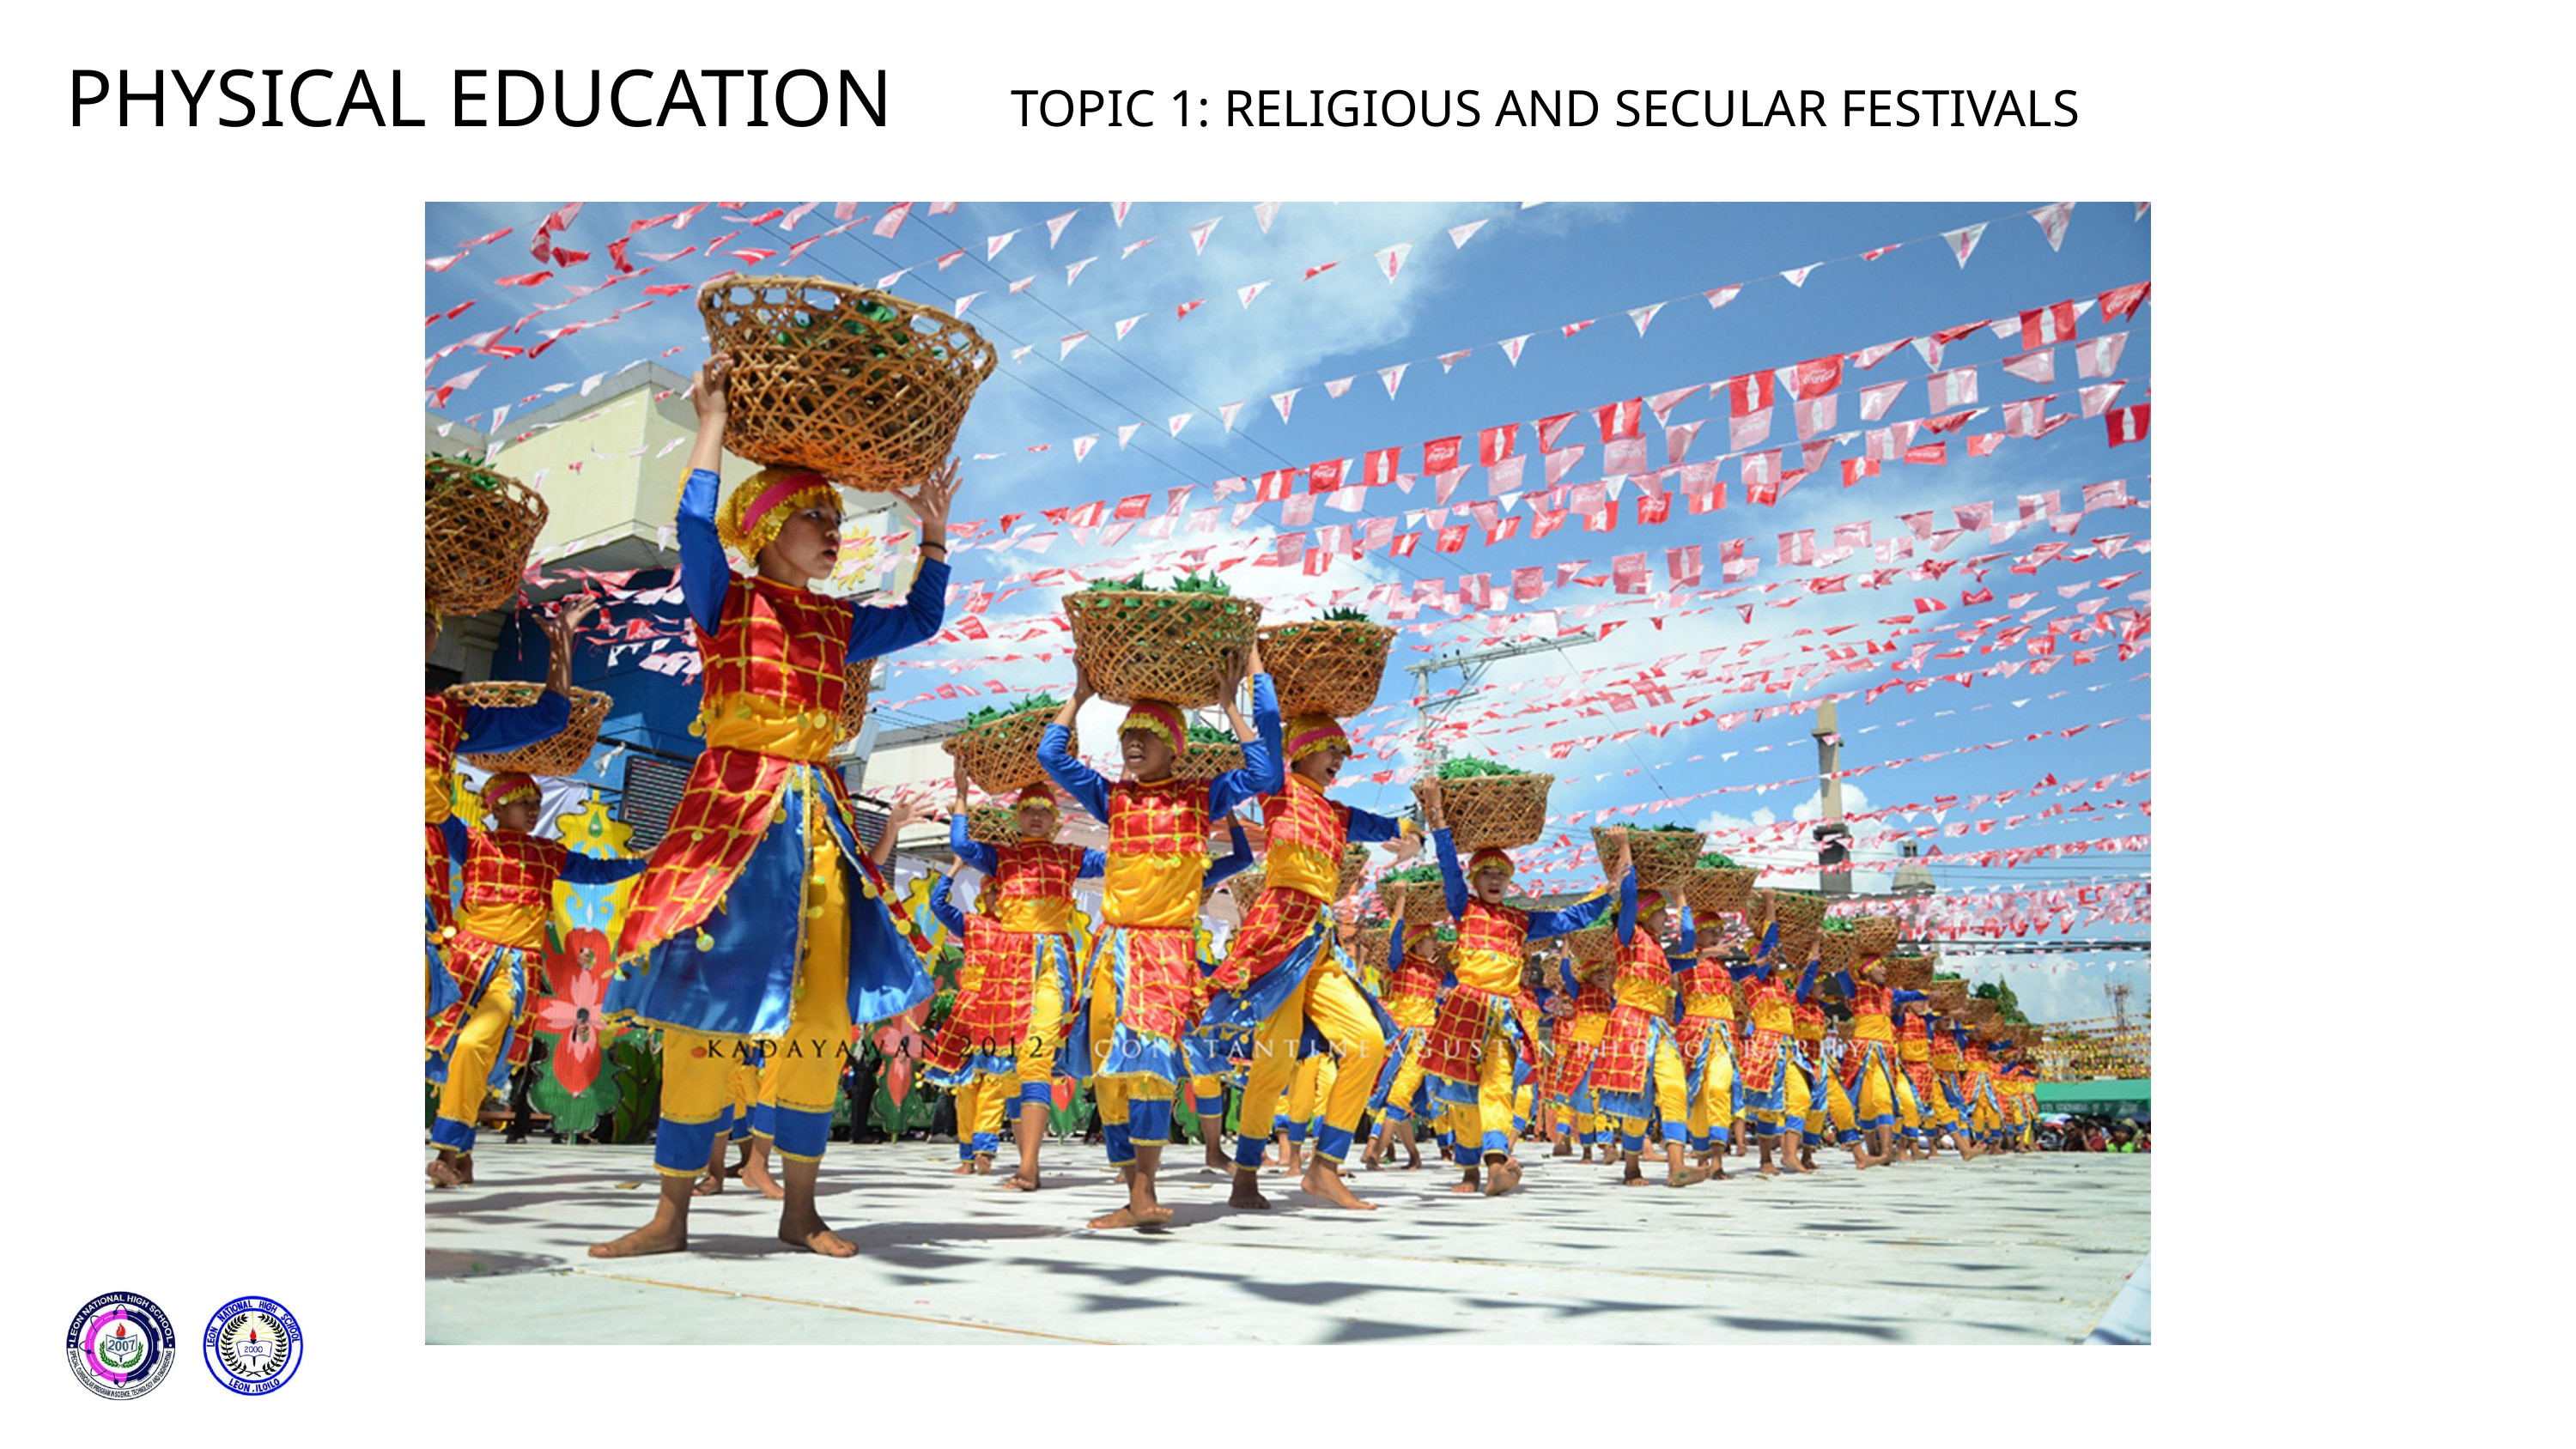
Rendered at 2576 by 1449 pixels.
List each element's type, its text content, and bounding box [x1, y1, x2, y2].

text_box TOPIC 1: RELIGIOUS AND SECULAR FESTIVALS [998, 70, 2511, 143]
picture [425, 202, 2151, 1345]
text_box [65, 1289, 310, 1401]
text_box PHYSICAL EDUCATION [65, 48, 999, 143]
